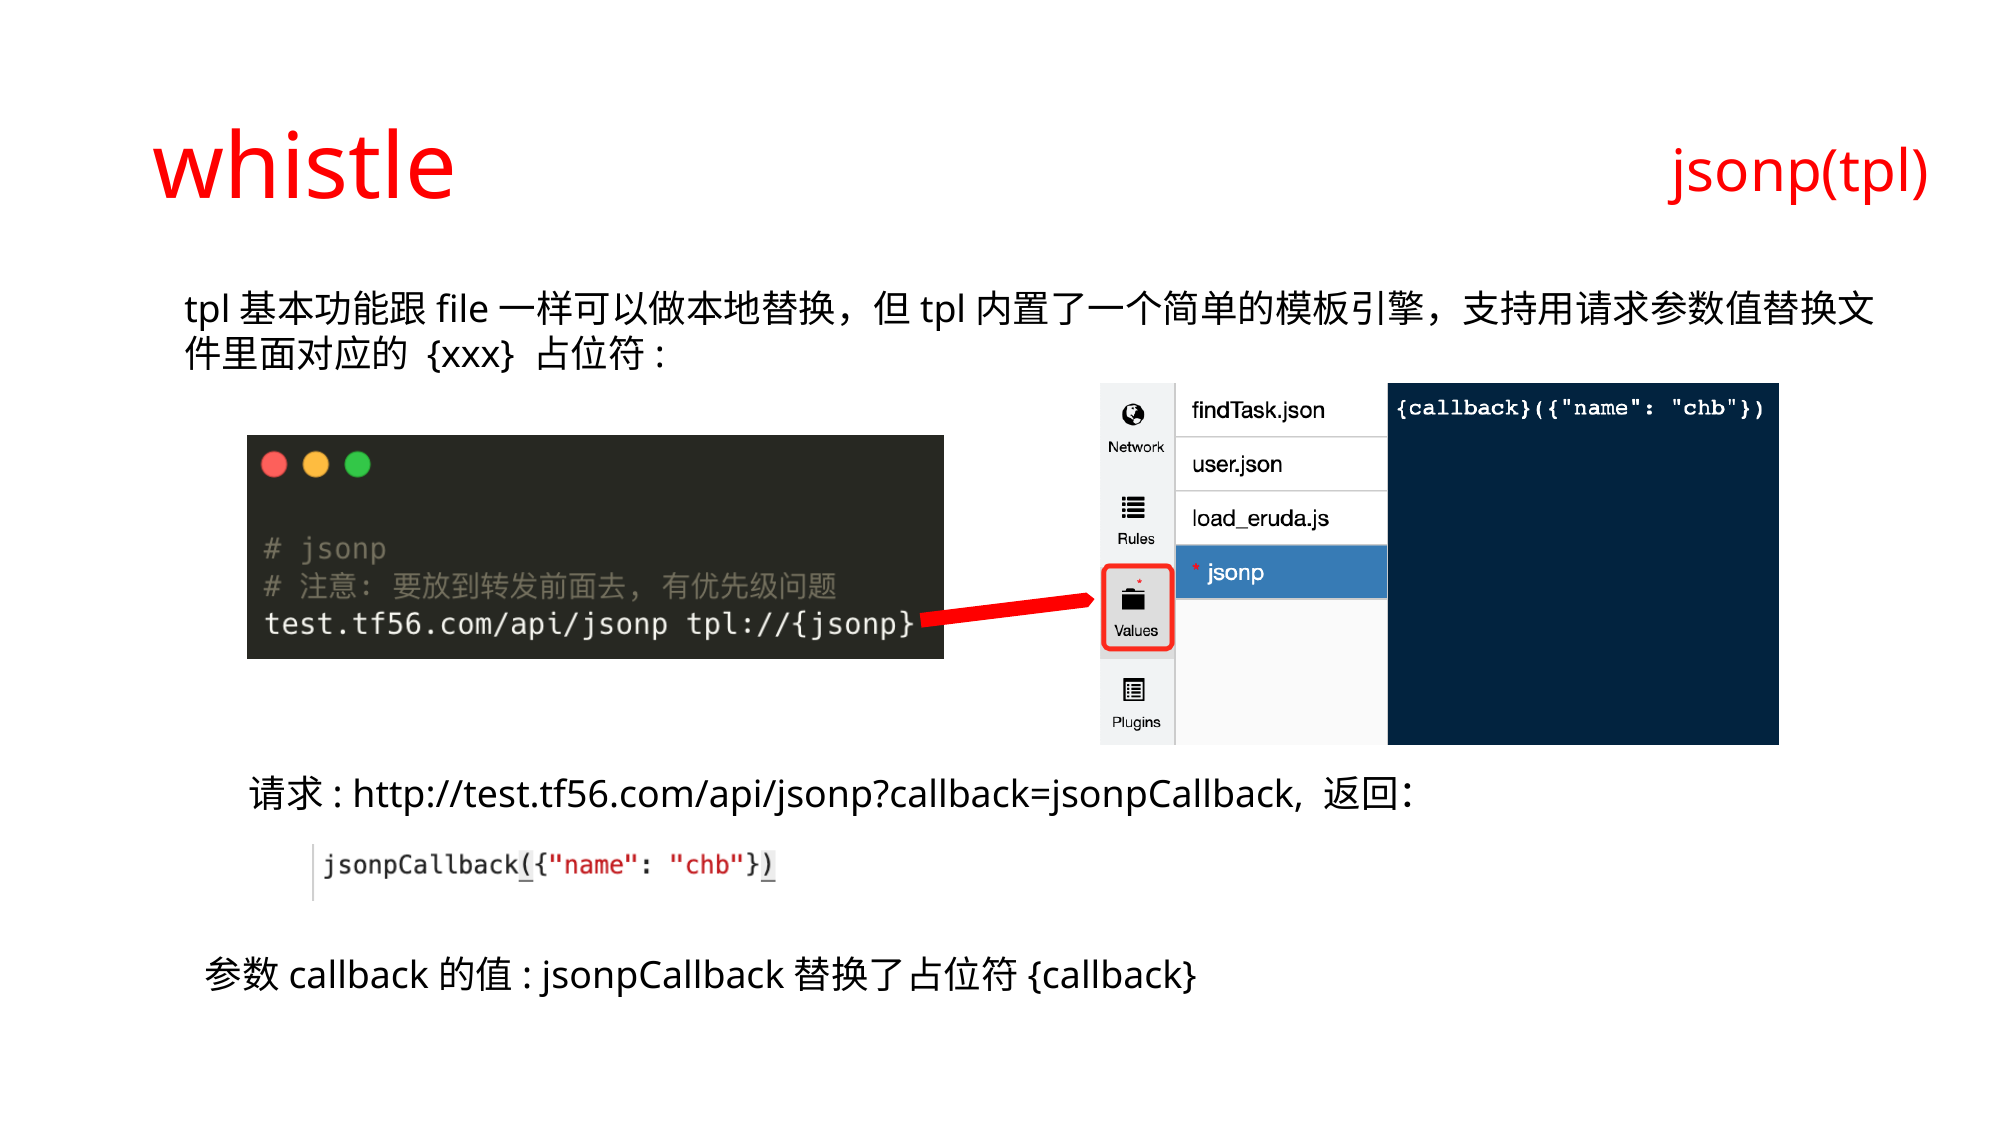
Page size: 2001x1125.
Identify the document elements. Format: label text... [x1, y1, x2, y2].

picture [312, 844, 786, 901]
title whistle [137, 59, 1863, 278]
text_box jsonp(tpl) [1657, 125, 1944, 211]
text_box 请求: http://test.tf56.com/api/jsonp?callback=jsonpCallback, 返回： [233, 763, 1509, 823]
text_box tpl基本功能跟file一样可以做本地替换，但tpl内置了一个简单的模板引擎，支持用请求参数值替换文件里面对应的 {xxx} 占位符: [169, 277, 1901, 383]
picture [1100, 383, 1779, 745]
picture [247, 435, 944, 659]
text_box 参数callback的值: jsonpCallback替换了占位符{callback} [189, 943, 1222, 1003]
text_box [944, 592, 1095, 625]
